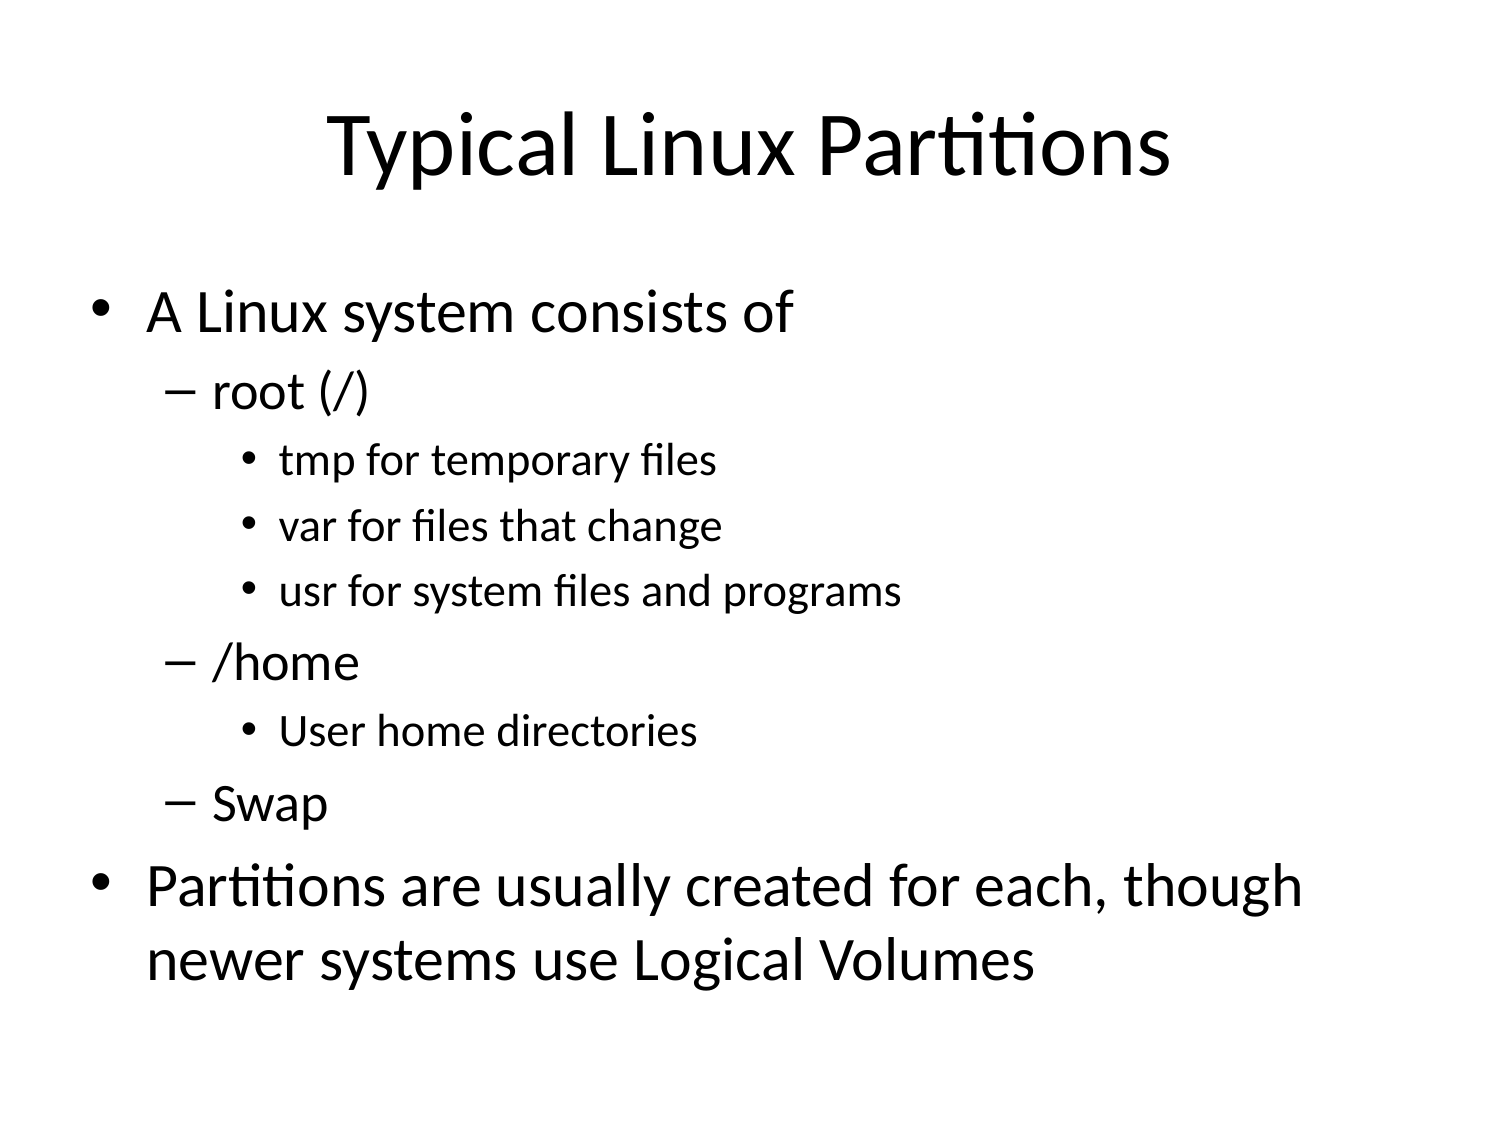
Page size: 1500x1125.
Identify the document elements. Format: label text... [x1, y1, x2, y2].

title Typical Linux Partitions [75, 45, 1425, 233]
list A Linux system consists of root (/) tmp for temporary files var for files that change usr for system files and programs /home User home directories Swap Partitions are usually created for each, though newer systems use Logical Volumes [75, 262, 1425, 1005]
